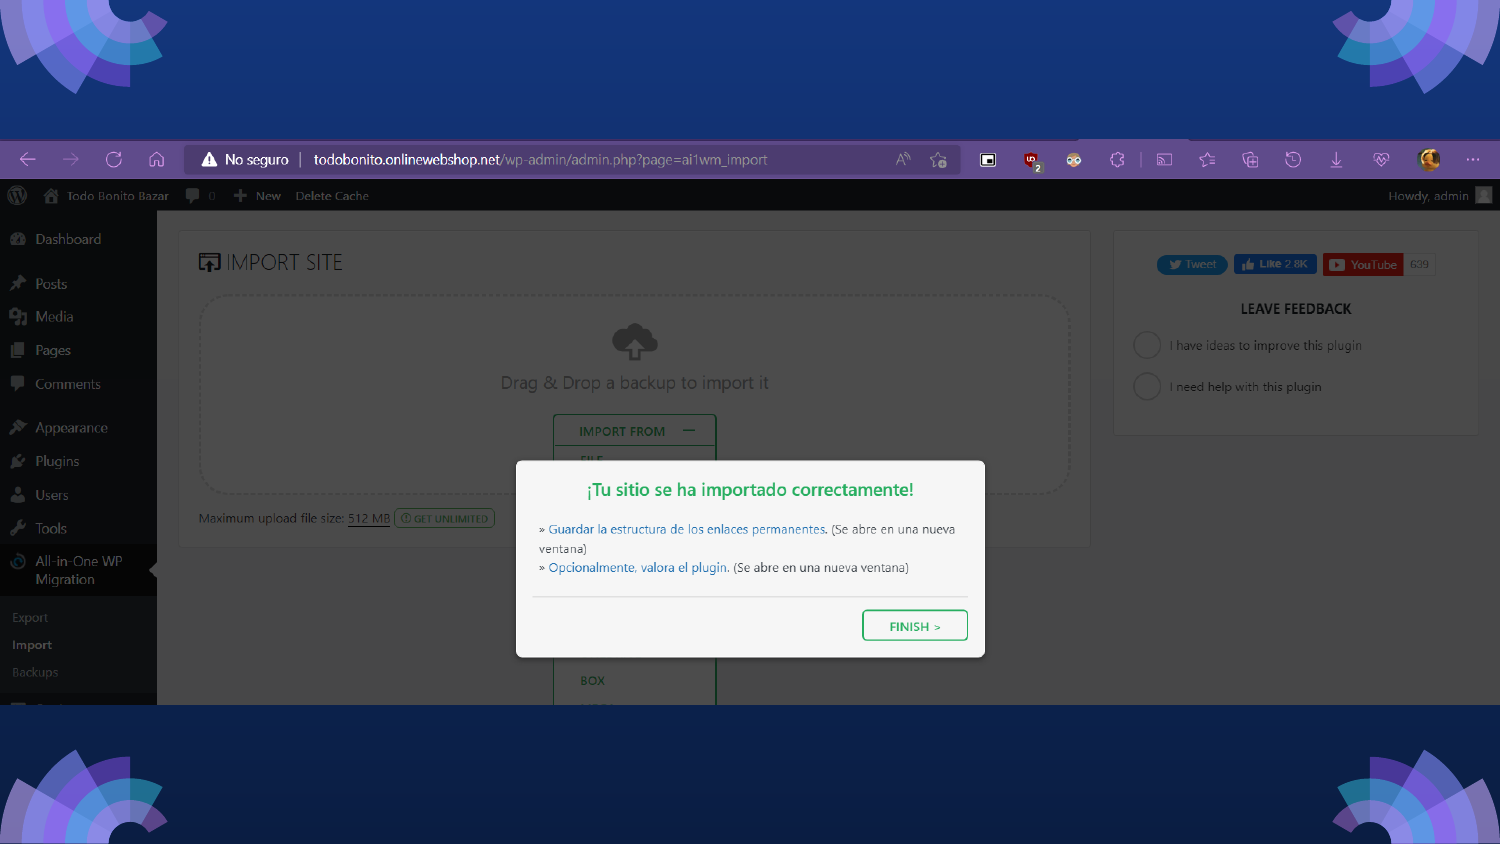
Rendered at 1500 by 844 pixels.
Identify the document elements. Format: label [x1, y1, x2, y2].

picture [0, 138, 1500, 705]
